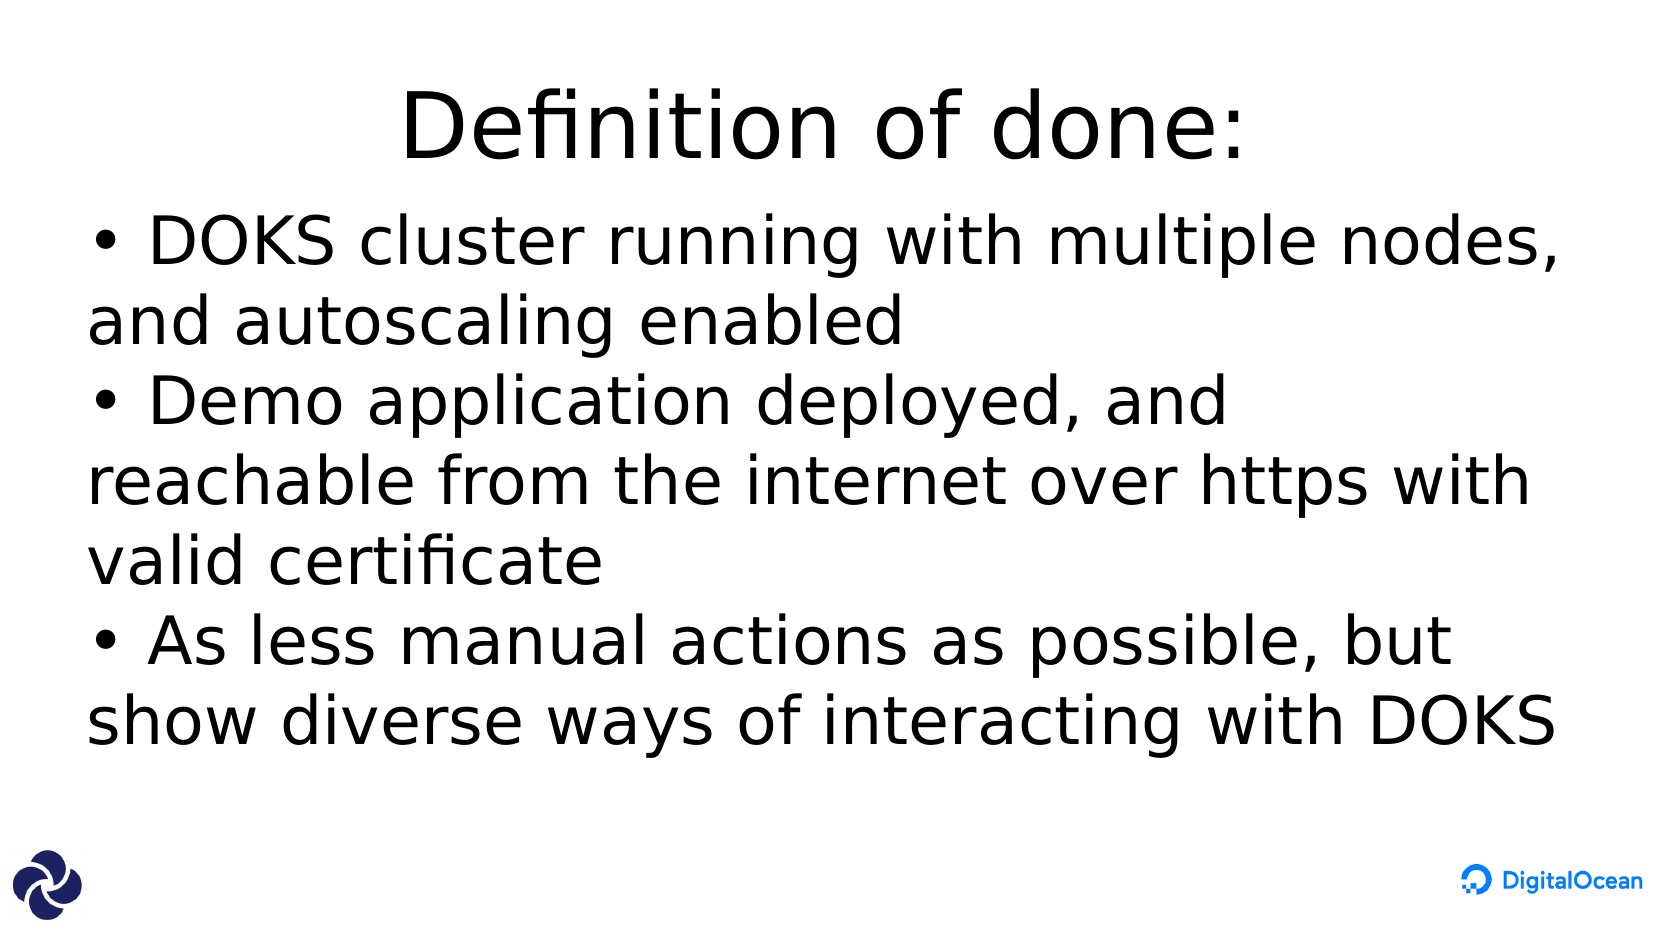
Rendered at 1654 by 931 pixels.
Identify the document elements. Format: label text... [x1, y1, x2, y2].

text_box • DOKS cluster running with multiple nodes, and autoscaling enabled • Demo application deployed, and reachable from the internet over https with valid certificate • As less manual actions as possible, but show diverse ways of interacting with DOKS [86, 191, 1575, 844]
picture [0, 839, 91, 931]
picture [1449, 831, 1654, 931]
text_box Definition of done: [75, 59, 1575, 182]
